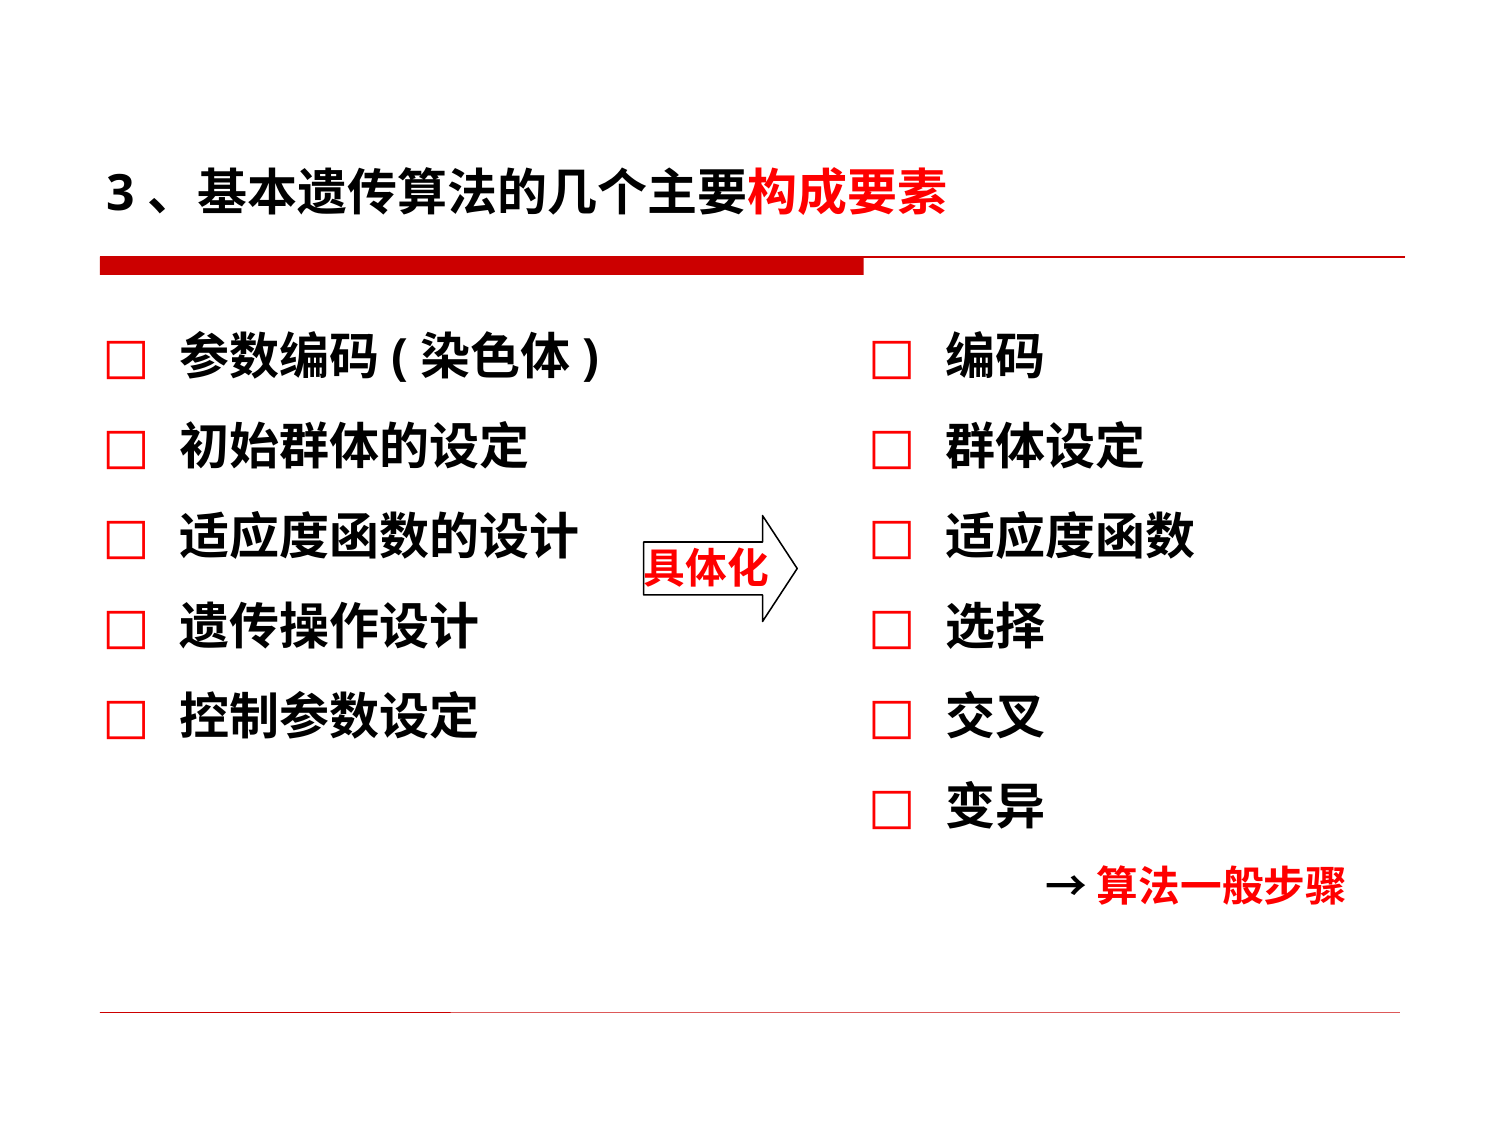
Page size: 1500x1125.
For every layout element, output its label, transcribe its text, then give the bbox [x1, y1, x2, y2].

text_box 参数编码(染色体) 初始群体的设定 适应度函数的设计 遗传操作设计 控制参数设定 [102, 294, 609, 768]
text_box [643, 294, 1353, 929]
text_box 3、基本遗传算法的几个主要构成要素 [106, 160, 948, 221]
